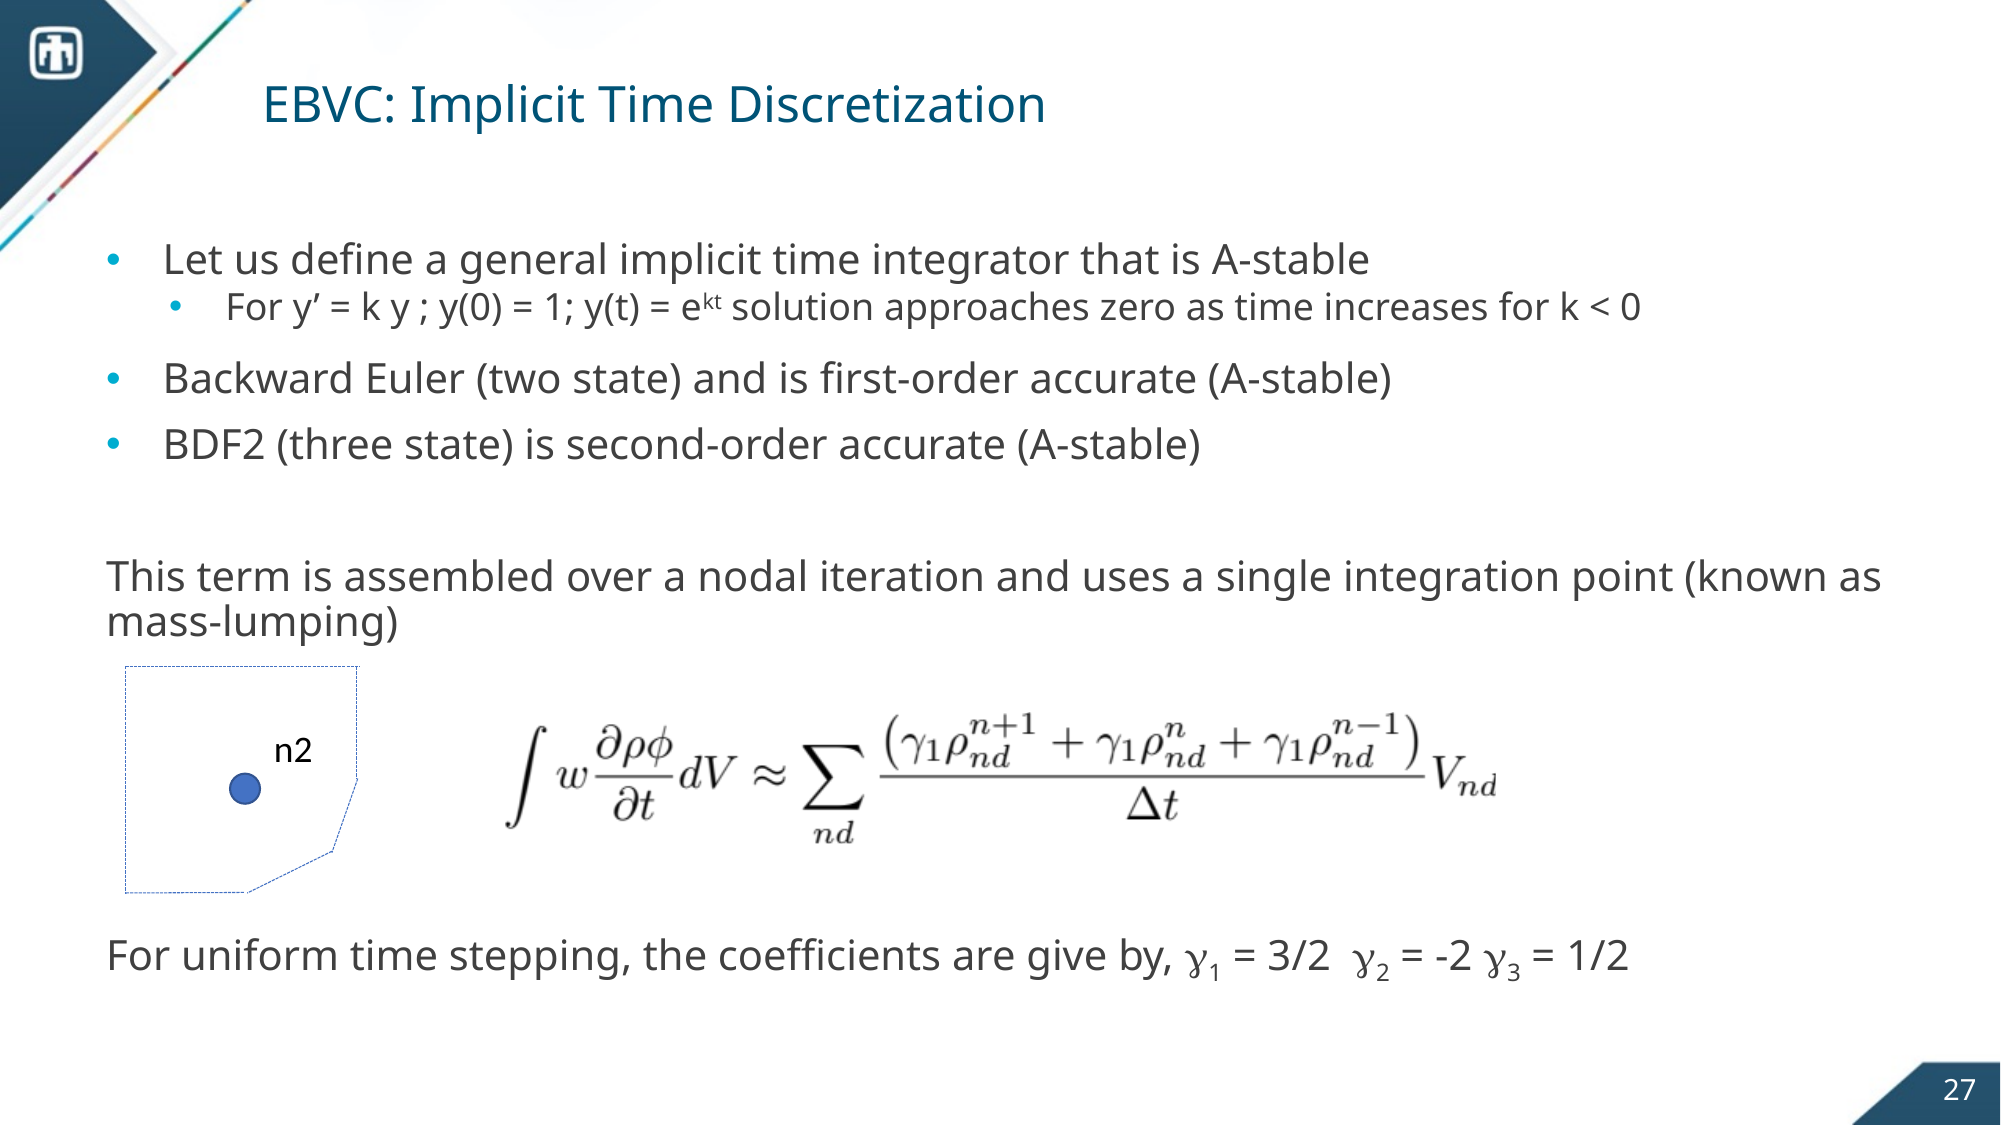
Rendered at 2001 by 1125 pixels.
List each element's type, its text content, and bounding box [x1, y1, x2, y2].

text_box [125, 666, 360, 894]
list Let us define a general implicit time integrator that is A-stable For y’ = k y ; y(0) = 1; y(t) = ekt solution approaches zero as time increases for k < 0 Backward Euler (two state) and is first-order accurate (A-stable) BDF2 (three state) is second-order accurate (A-stable) This term is assembled over a nodal iteration and uses a single integration point (known as mass-lumping) For uniform time stepping, the coefficients are give by, g1 = 3/2 g2 = -2 g3 = 1/2 [106, 231, 1919, 1125]
picture [504, 712, 1496, 844]
slide_number 27 [1919, 1061, 2000, 1122]
picture [0, 0, 2001, 1125]
title EBVC: Implicit Time Discretization [262, 42, 1919, 170]
